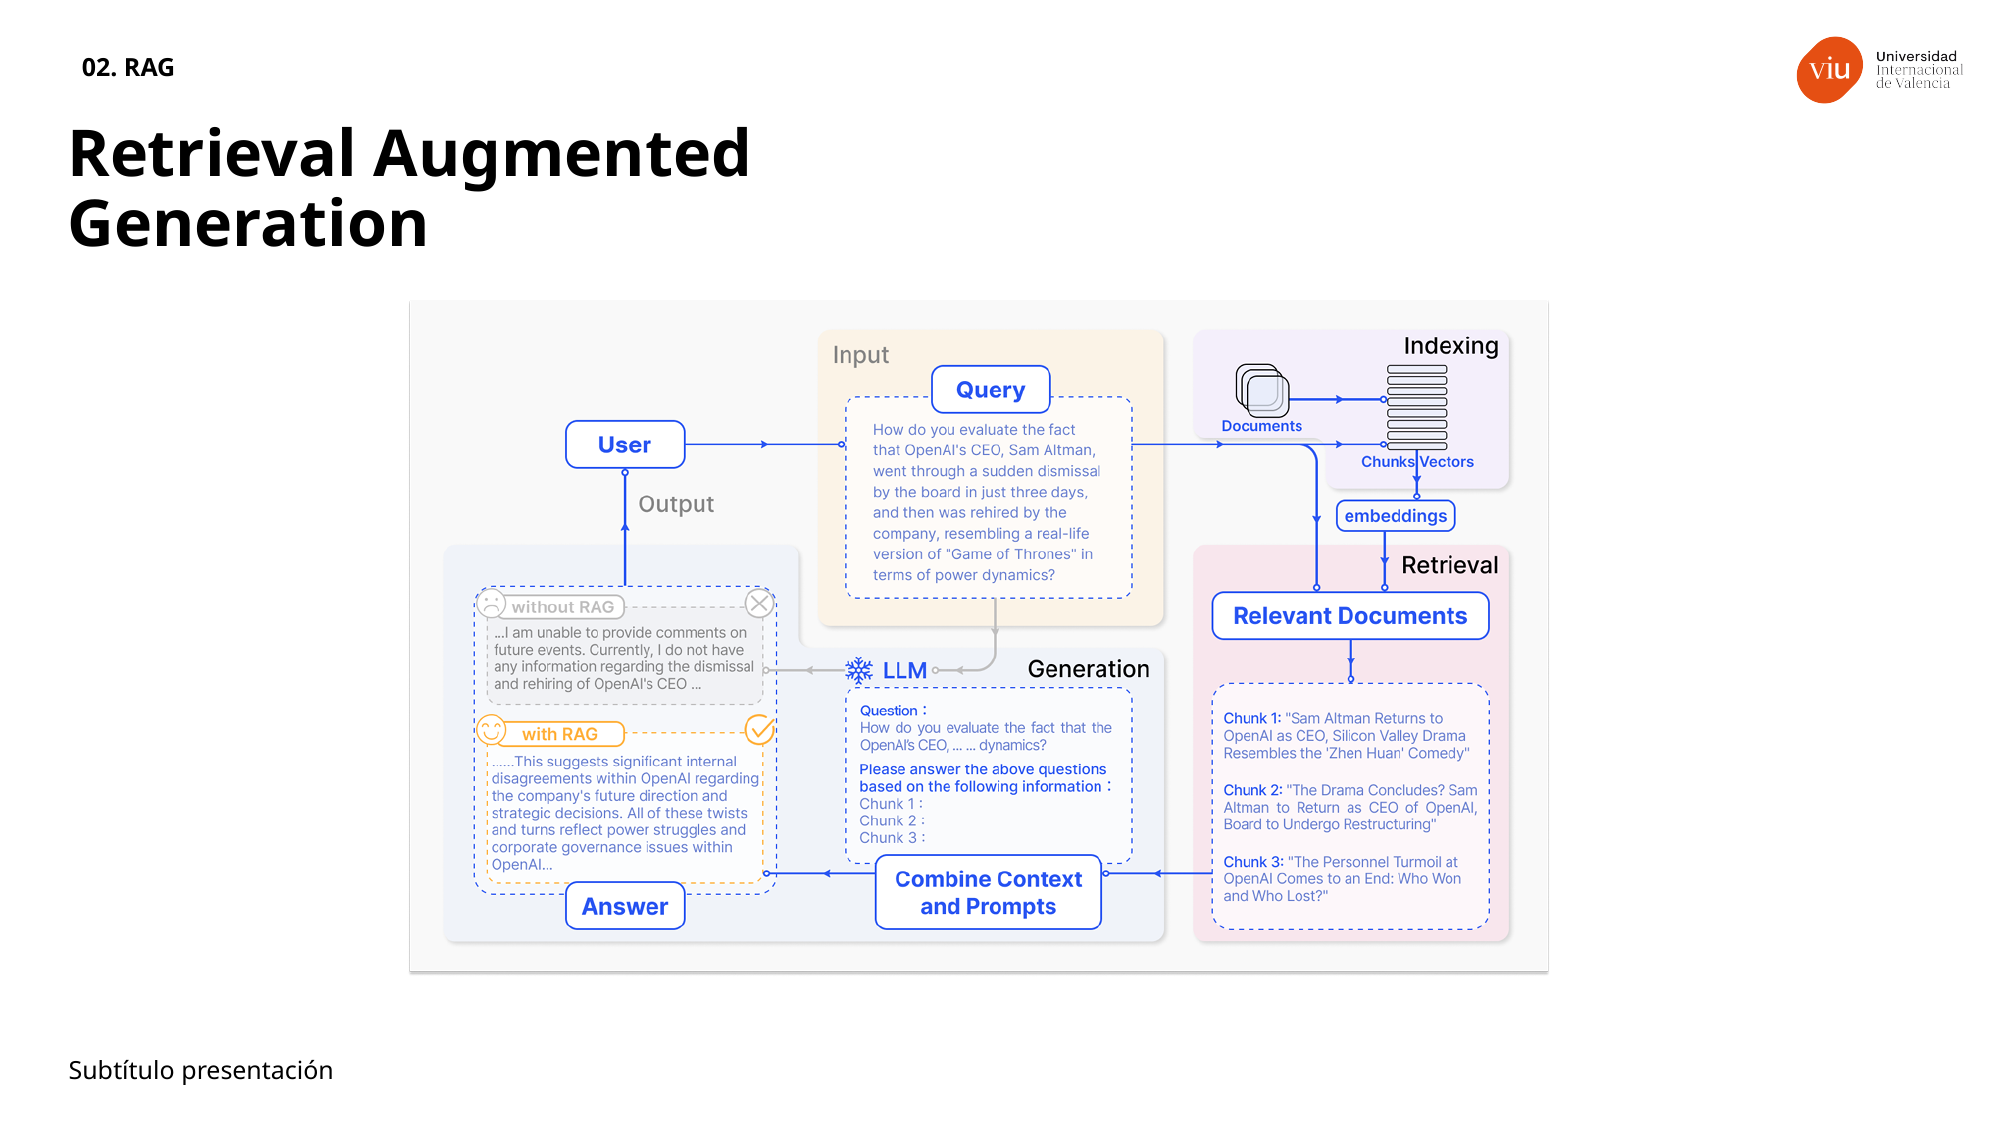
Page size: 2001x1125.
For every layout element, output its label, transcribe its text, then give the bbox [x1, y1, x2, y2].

picture [1781, 20, 1979, 120]
text_box Retrieval Augmented Generation [52, 113, 847, 263]
text_box 02. RAG [67, 45, 750, 93]
picture [397, 284, 1550, 979]
